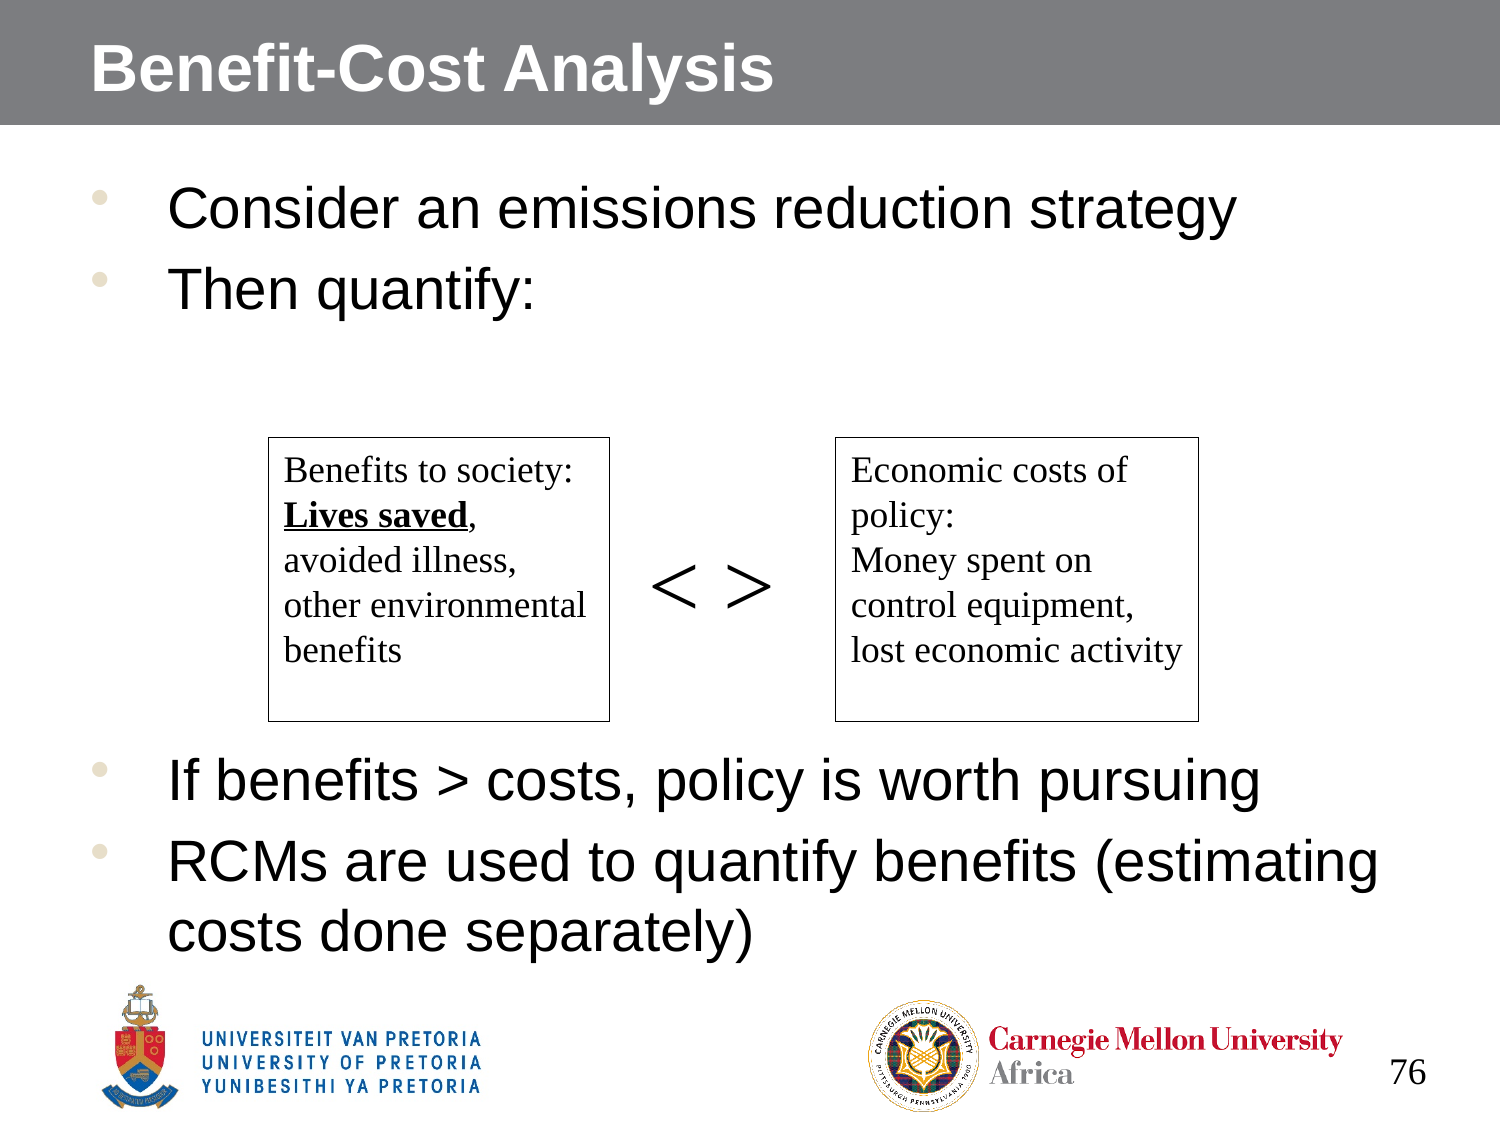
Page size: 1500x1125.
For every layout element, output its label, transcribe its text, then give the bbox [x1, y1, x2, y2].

picture [868, 1000, 979, 1112]
list Consider an emissions reduction strategy Then quantify: If benefits > costs, policy is worth pursuing RCMs are used to quantify benefits (estimating costs done separately) [75, 162, 1425, 979]
text_box Economic costs of policy: Money spent on control equipment, lost economic activity [835, 437, 1199, 722]
title Benefit-Cost Analysis [75, 12, 1425, 113]
picture [92, 980, 495, 1112]
text_box < > [648, 526, 776, 637]
text_box Benefits to society: Lives saved, avoided illness, other environmental benefits [268, 437, 610, 722]
picture [989, 1026, 1343, 1084]
